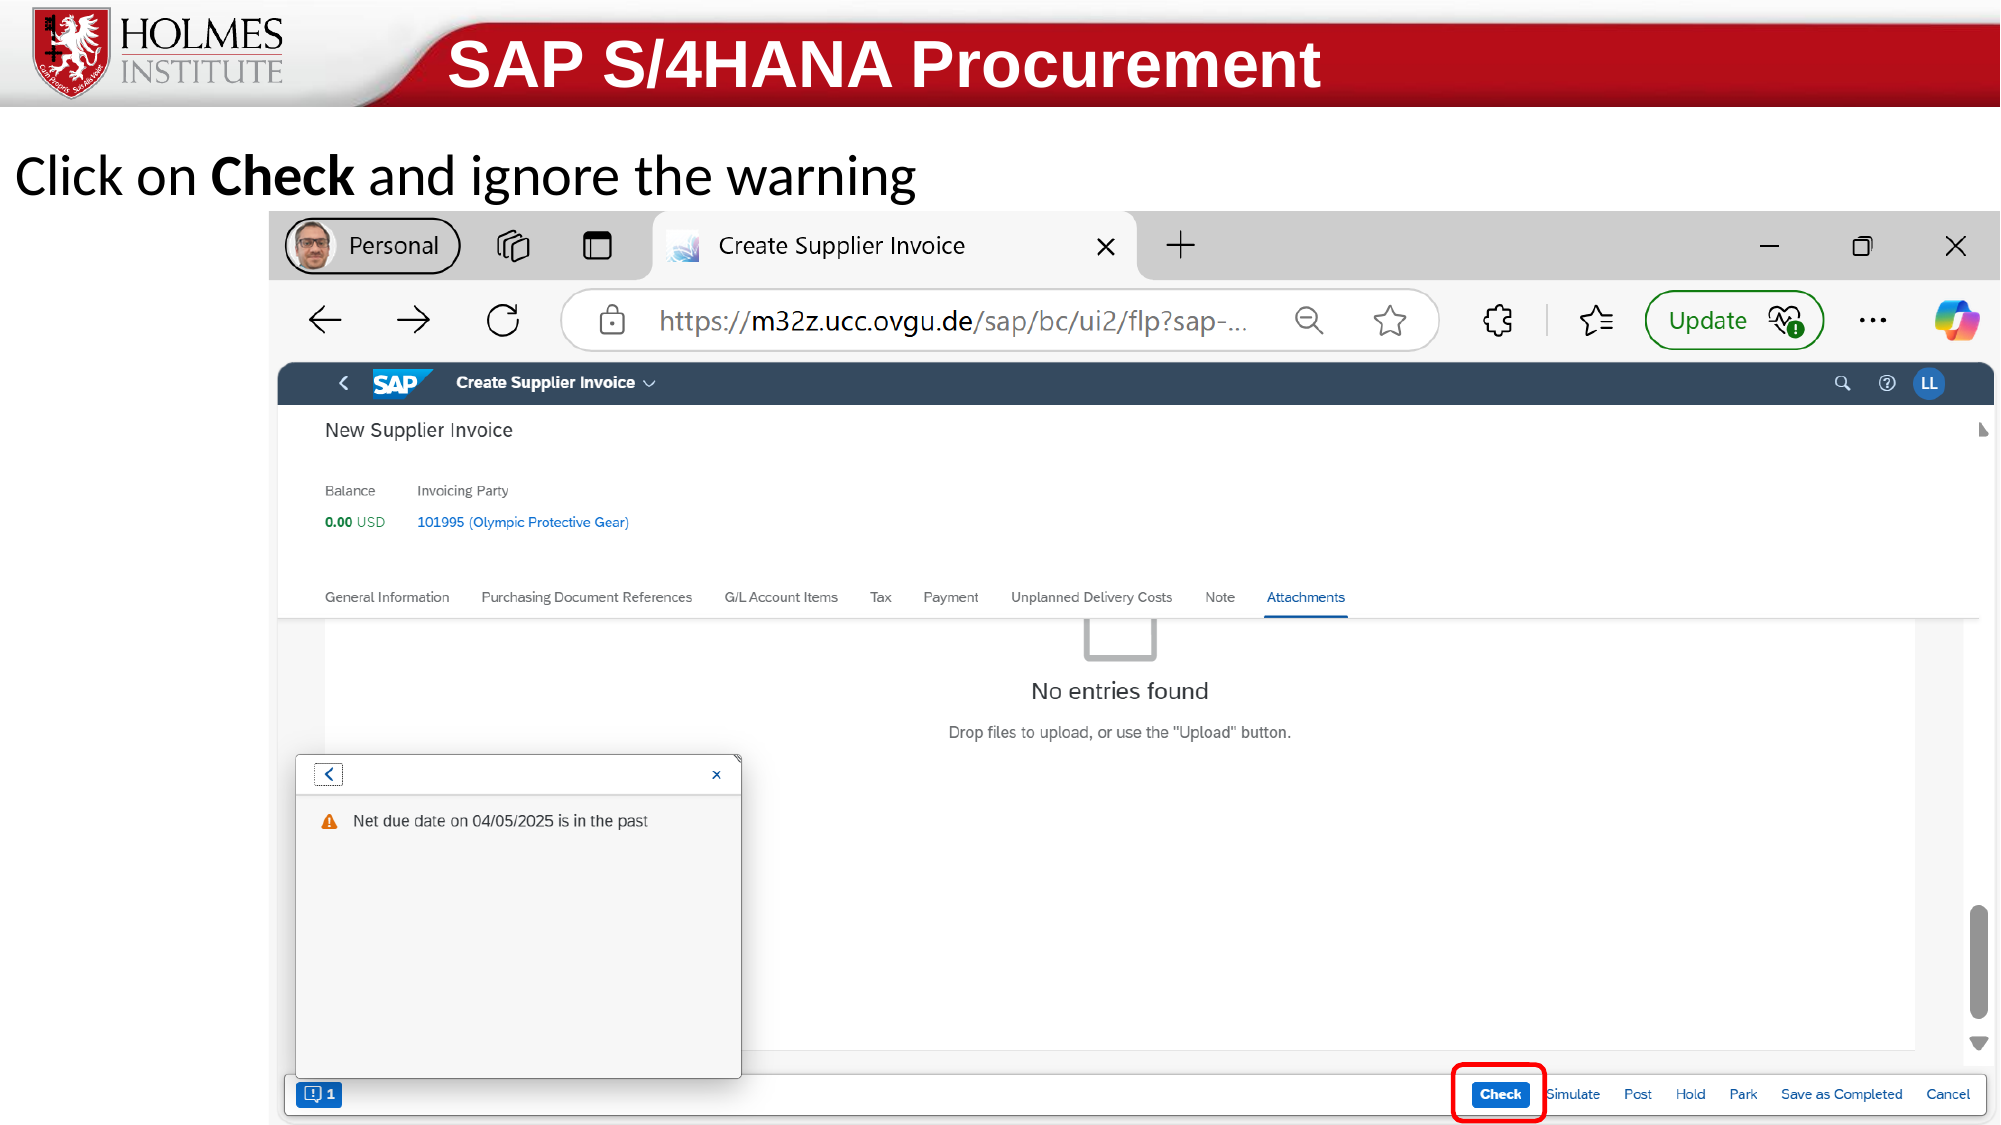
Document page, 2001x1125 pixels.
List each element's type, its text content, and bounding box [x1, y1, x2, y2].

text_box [0, 0, 2000, 107]
picture [268, 211, 2000, 1125]
text_box Click on Check and ignore the warning [0, 118, 1982, 215]
